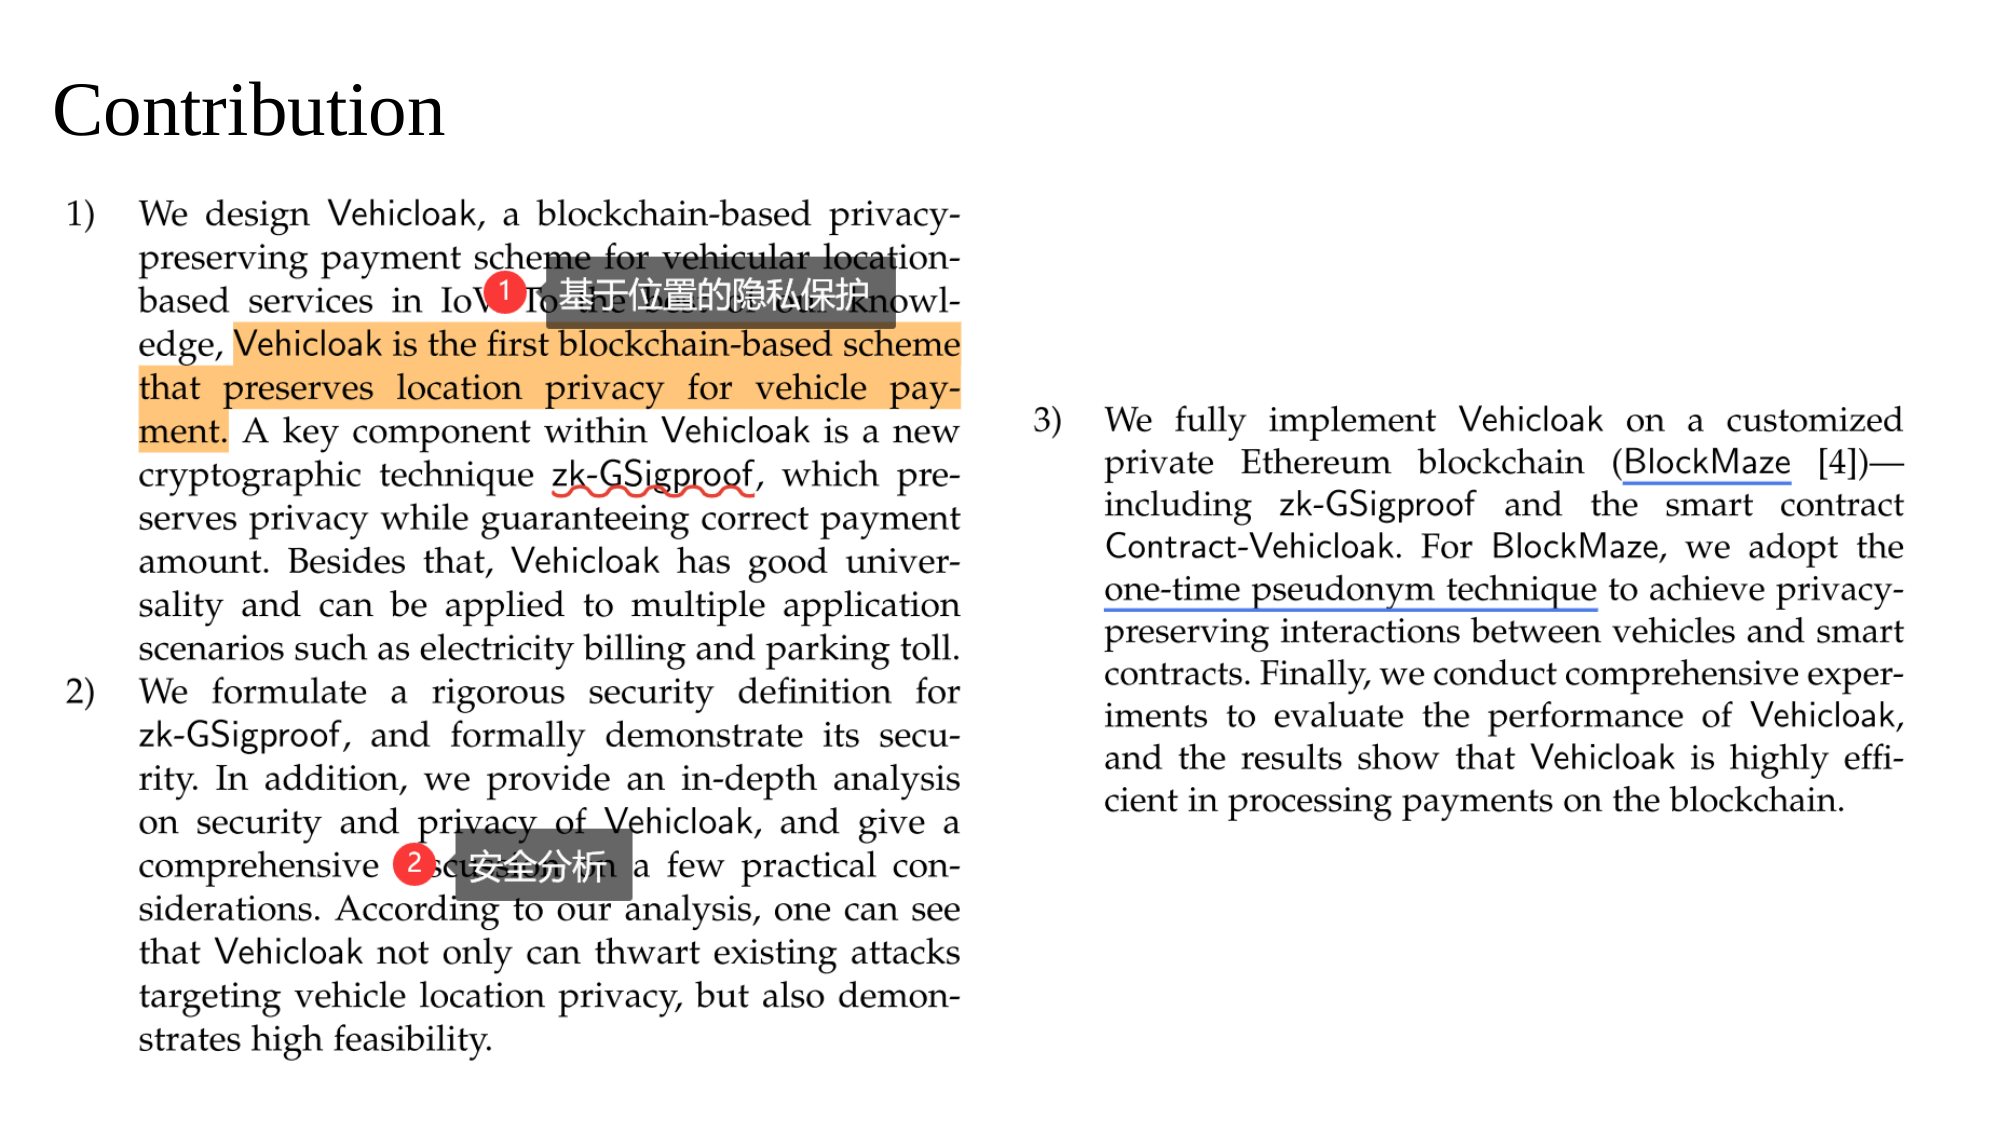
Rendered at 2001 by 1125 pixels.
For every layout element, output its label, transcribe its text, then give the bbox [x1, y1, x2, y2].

picture [54, 193, 978, 1065]
text_box Contribution [0, 46, 852, 175]
picture [1022, 400, 1921, 826]
